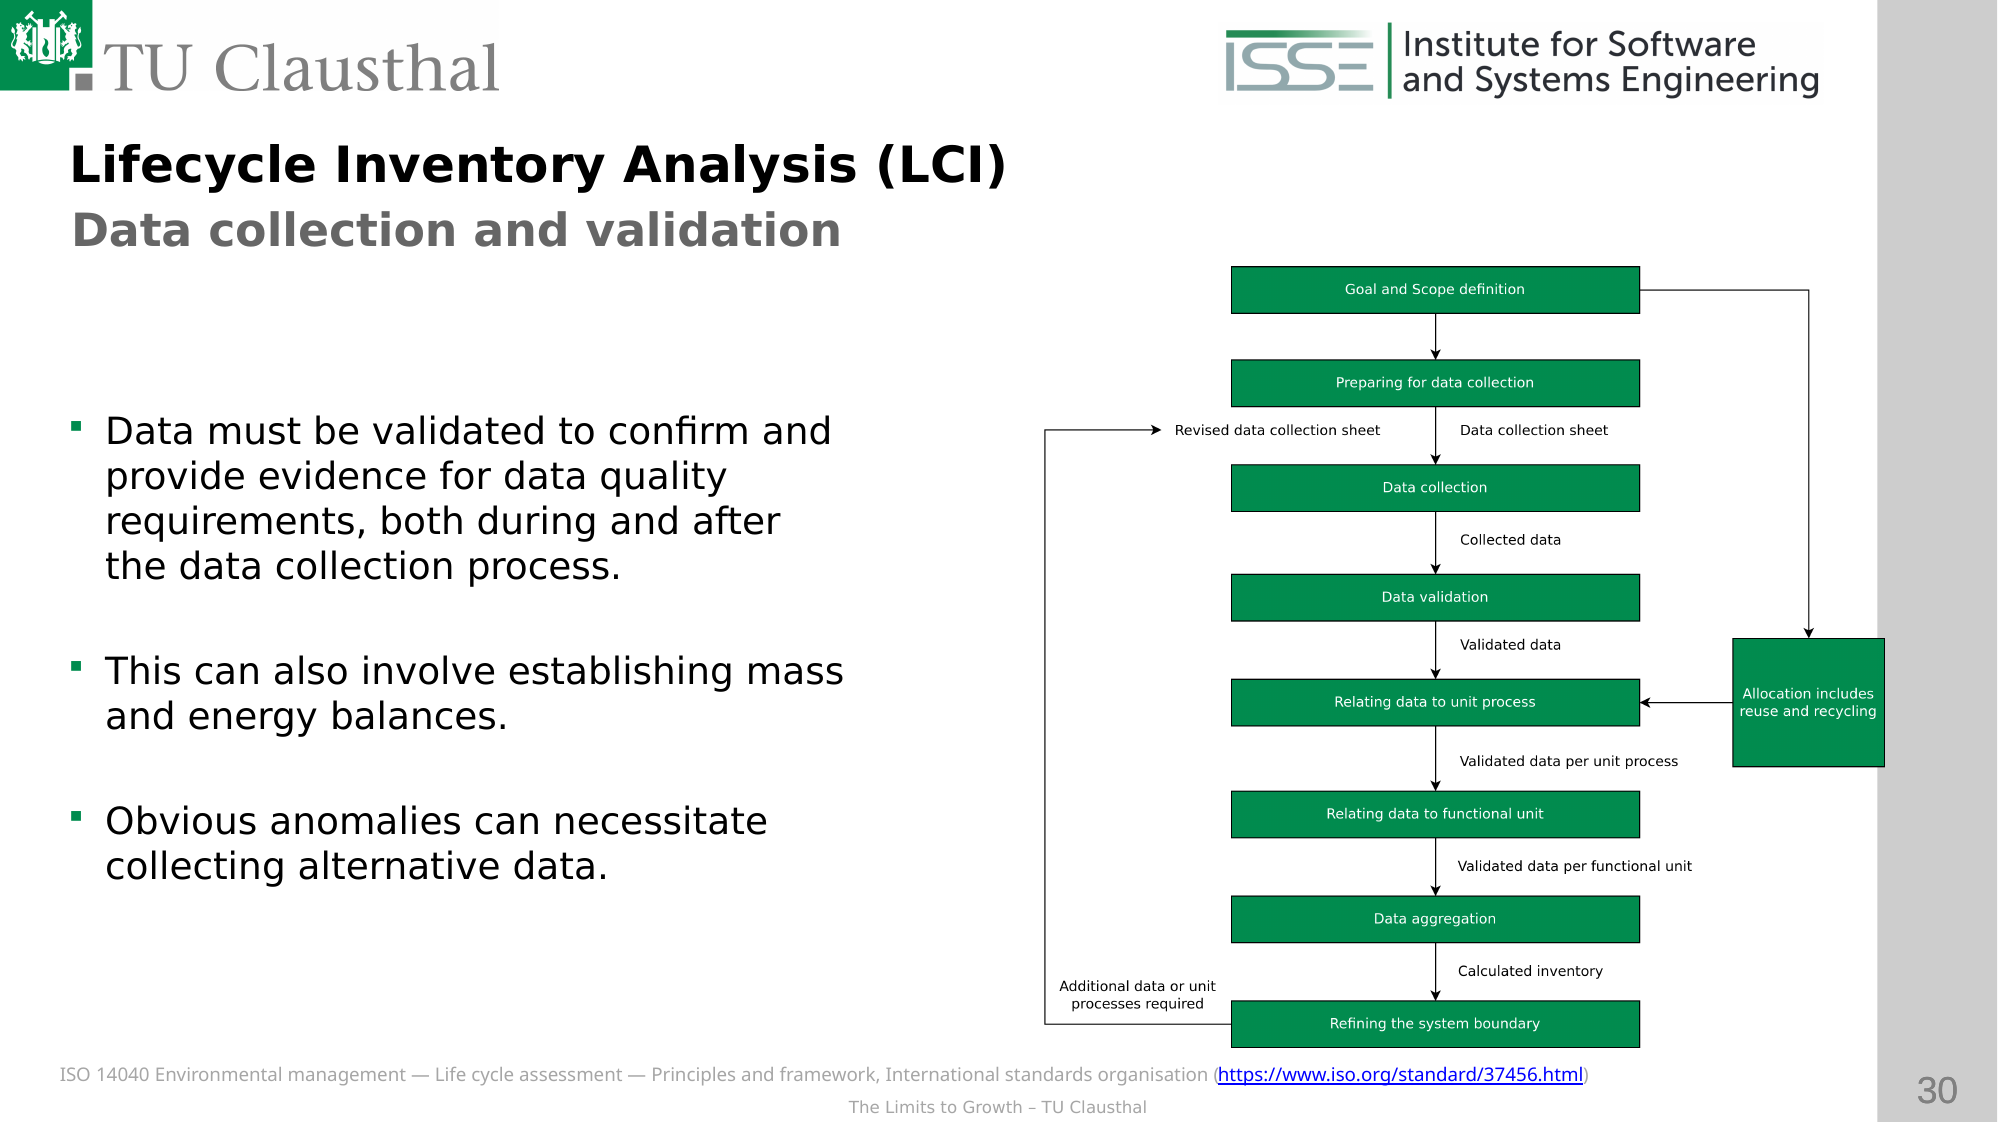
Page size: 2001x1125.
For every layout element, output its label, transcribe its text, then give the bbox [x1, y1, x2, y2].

picture [0, 0, 499, 91]
text_box ISO 14040 Environmental management — Life cycle assessment — Principles and framework, International standards organisation (https://www.iso.org/standard/37456.html) [45, 1055, 1837, 1096]
picture [1036, 266, 1885, 1048]
picture [1218, 22, 1824, 105]
text_box Data must be validated to confirm and provide evidence for data quality requirements, both during and after the data collection process. This can also involve establishing mass and energy balances. Obvious anomalies can necessitate collecting alternative data. [55, 208, 862, 1033]
text_box Lifecycle Inventory Analysis (LCI) [55, 125, 1817, 206]
text_box Data collection and validation [70, 188, 1768, 268]
